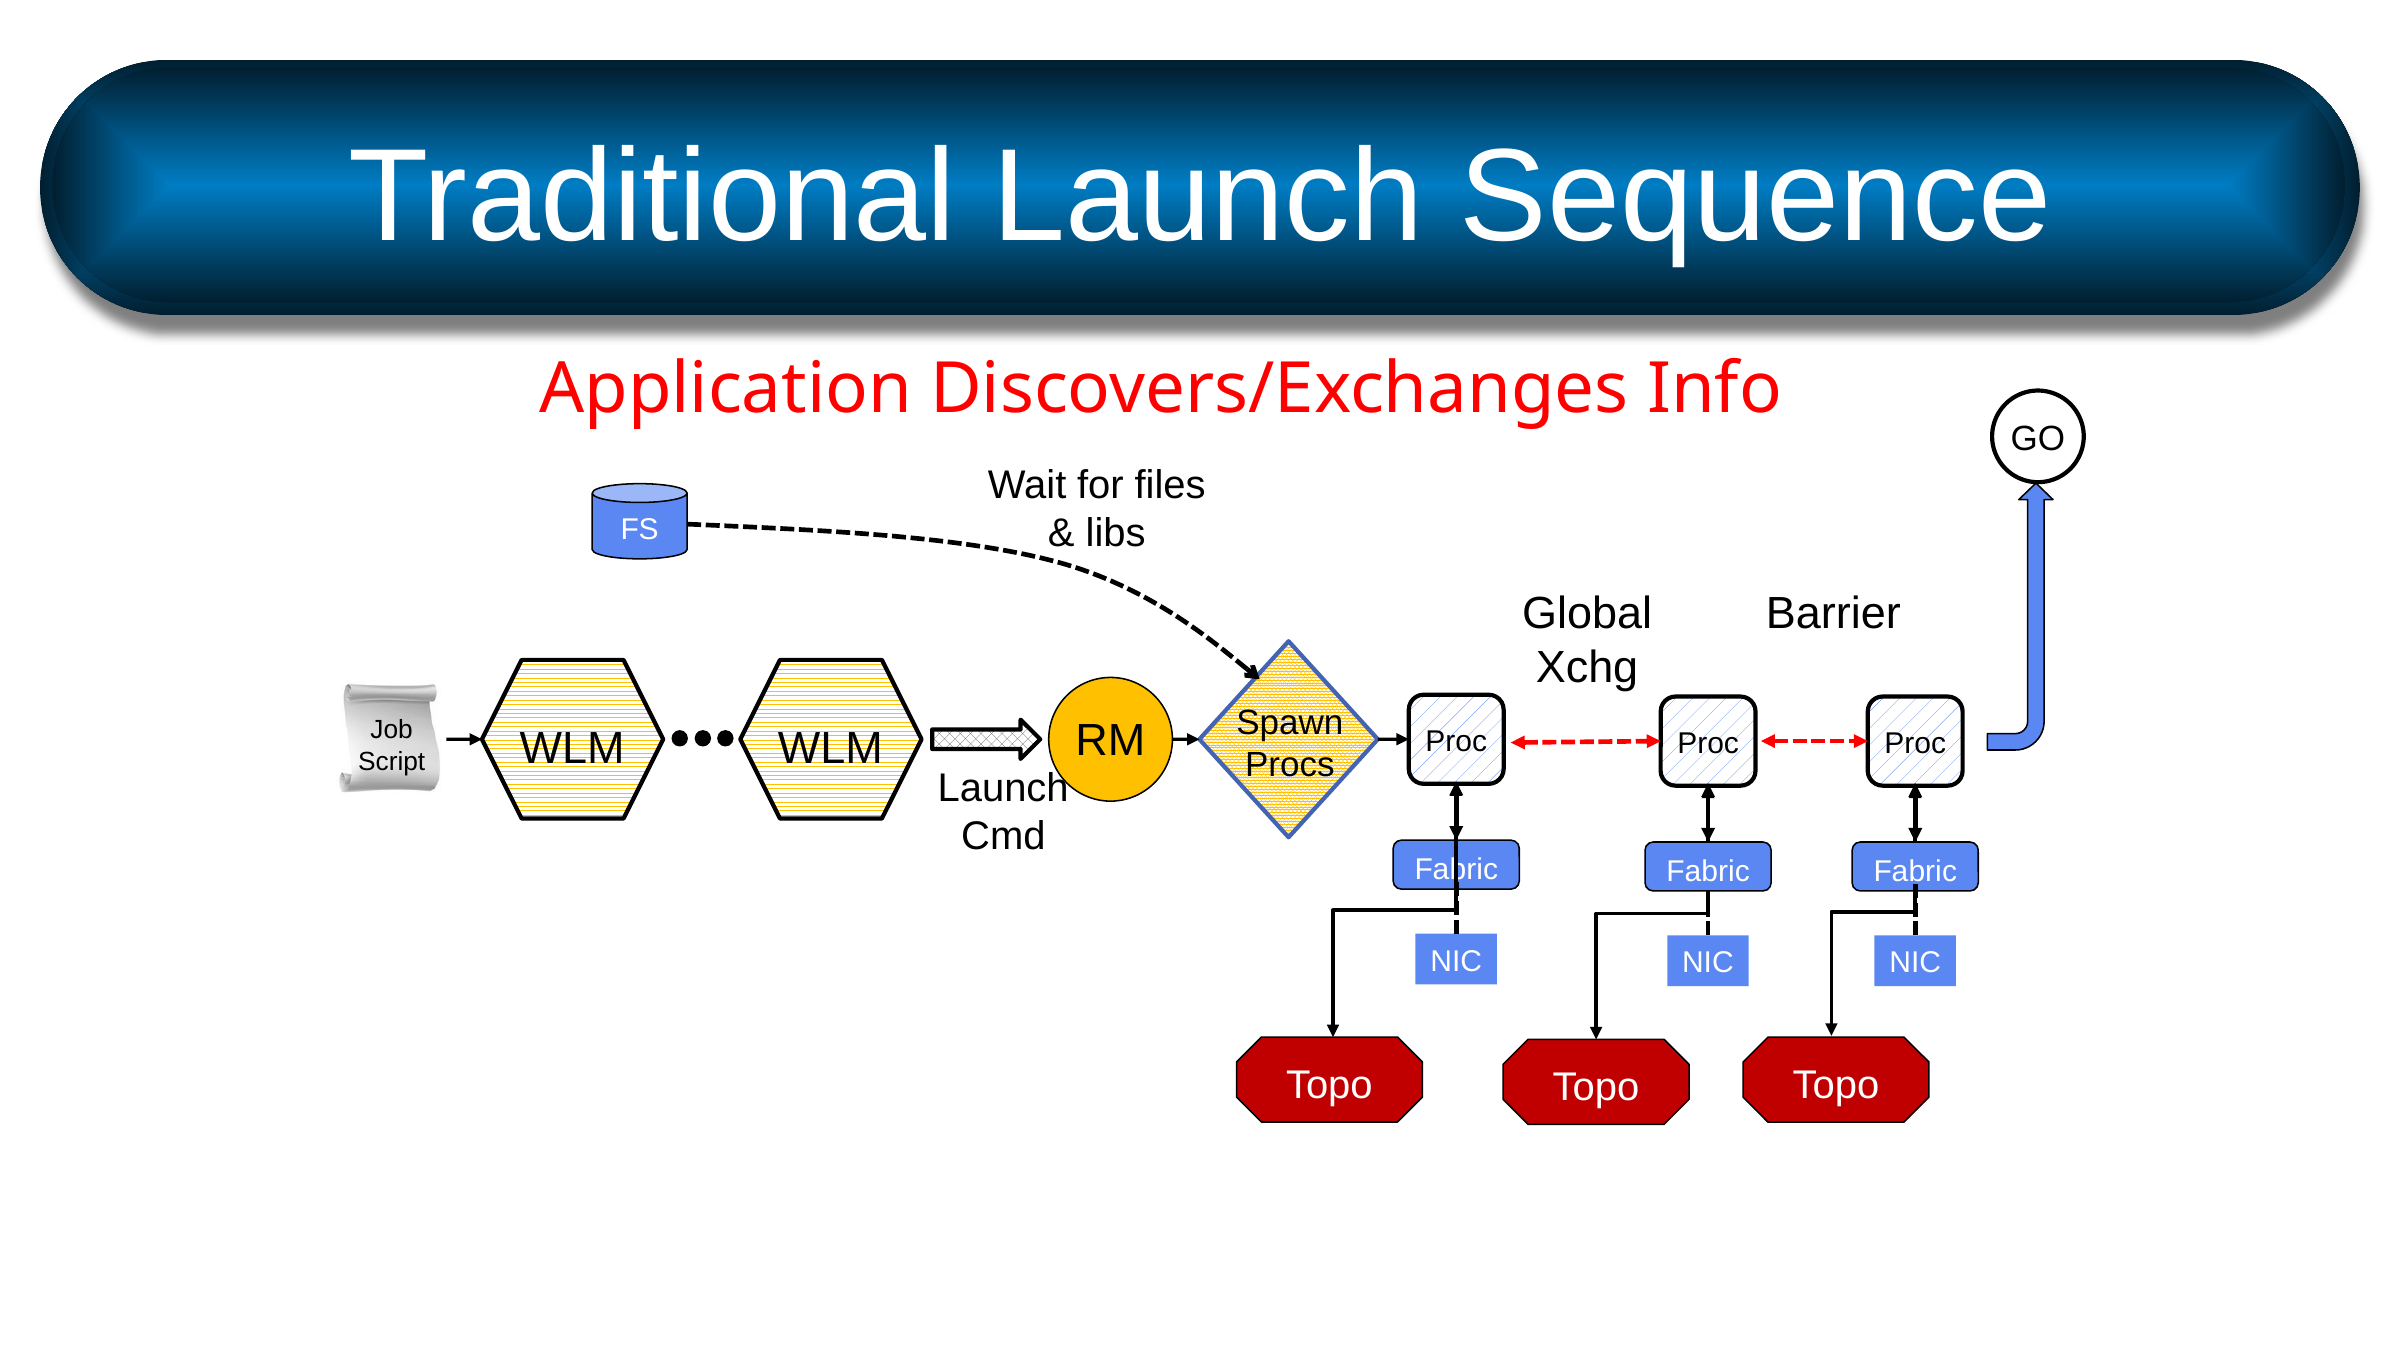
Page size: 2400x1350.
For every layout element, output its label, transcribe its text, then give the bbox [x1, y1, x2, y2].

text_box WLM [504, 711, 640, 780]
text_box WLM [763, 711, 898, 780]
text_box [1048, 703, 1060, 754]
text_box [1359, 715, 1379, 764]
text_box [1084, 703, 1173, 802]
text_box Fabric [1393, 840, 1454, 847]
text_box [1267, 848, 1522, 972]
text_box Fabric [1852, 842, 1979, 867]
text_box [688, 522, 1260, 680]
title Traditional Launch Sequence [179, 75, 2221, 300]
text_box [694, 707, 711, 769]
text_box Wait for files & libs [972, 451, 1221, 562]
text_box Launch Cmd [922, 754, 1084, 866]
text_box NIC [1874, 961, 1956, 987]
text_box [1987, 483, 2054, 751]
text_box Topo [1236, 1037, 1423, 1122]
text_box [738, 657, 924, 821]
text_box RM [1060, 702, 1161, 772]
text_box Global Xchg [1507, 576, 1667, 700]
text_box NIC [1415, 980, 1497, 985]
text_box FS [592, 483, 688, 559]
text_box Spawn Procs [1221, 692, 1359, 792]
text_box Topo [1503, 1039, 1690, 1125]
text_box [1239, 639, 1338, 692]
text_box Application Discovers/Exchanges Info [524, 334, 1798, 434]
text_box [1061, 677, 1160, 702]
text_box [329, 678, 447, 801]
text_box [930, 717, 1043, 754]
text_box GO [1990, 388, 2086, 485]
text_box [1197, 712, 1221, 767]
text_box [1244, 792, 1333, 840]
text_box Fabric [1458, 840, 1519, 847]
text_box Proc [1865, 694, 1965, 788]
text_box Proc [1658, 694, 1758, 788]
text_box Proc [1406, 692, 1506, 786]
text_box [1527, 856, 1780, 969]
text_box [1747, 868, 1999, 953]
text_box NIC [1667, 977, 1749, 987]
text_box Barrier [1751, 576, 1916, 646]
text_box Fabric [1645, 842, 1772, 854]
text_box [592, 483, 688, 502]
text_box Topo [1743, 1037, 1929, 1123]
text_box [480, 657, 666, 821]
